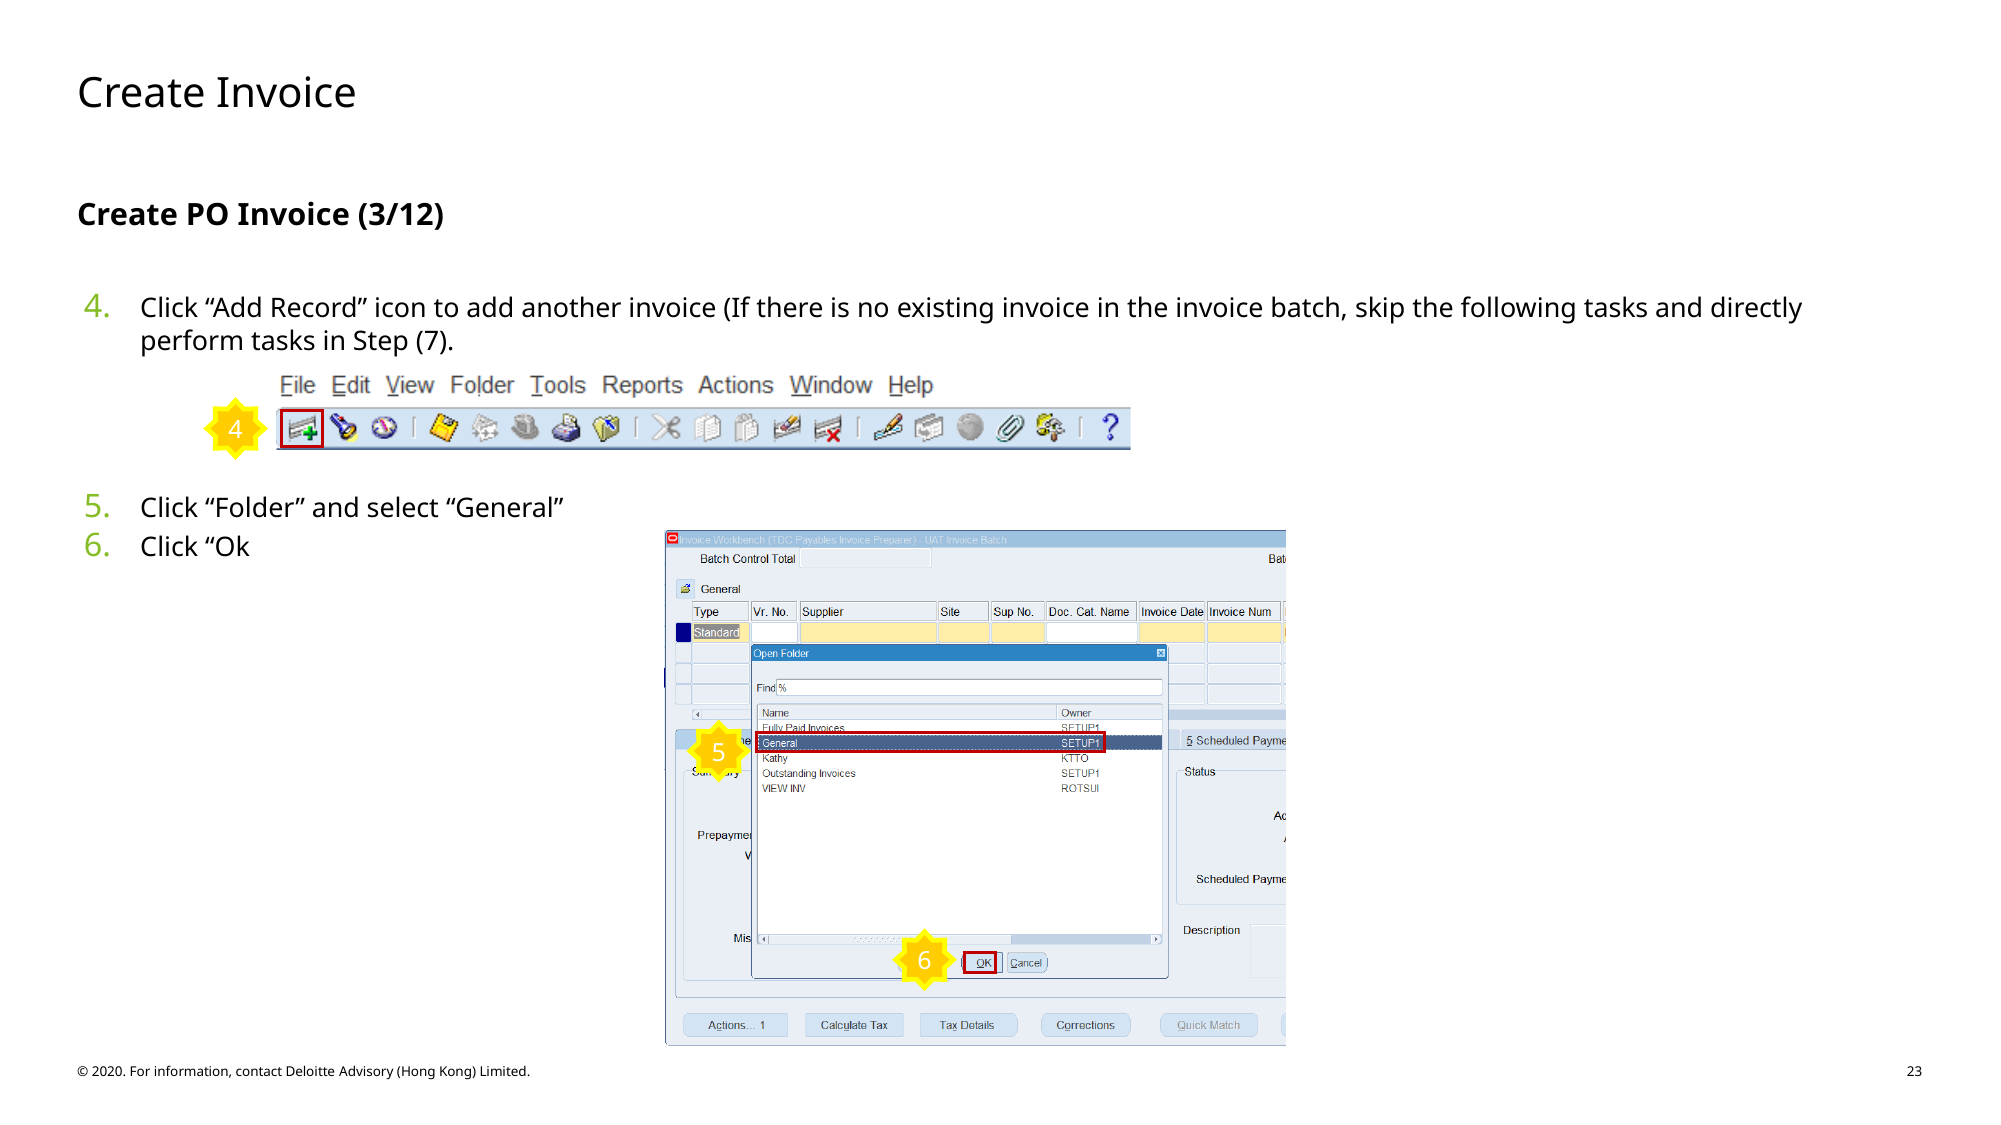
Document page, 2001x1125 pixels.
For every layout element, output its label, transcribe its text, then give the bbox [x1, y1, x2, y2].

list Create PO Invoice (3/12) [77, 195, 1324, 282]
picture [664, 530, 1286, 1046]
text_box 4 [206, 400, 265, 457]
title Create Invoice [77, 66, 1923, 121]
text_box Click “Folder” and select “General” Click “Ok [77, 481, 1818, 648]
picture [275, 369, 1131, 450]
text_box Click “Add Record” icon to add another invoice (If there is no existing invoice in the invoice batch, skip the following tasks and directly perform tasks in Step (7). [77, 281, 1818, 448]
